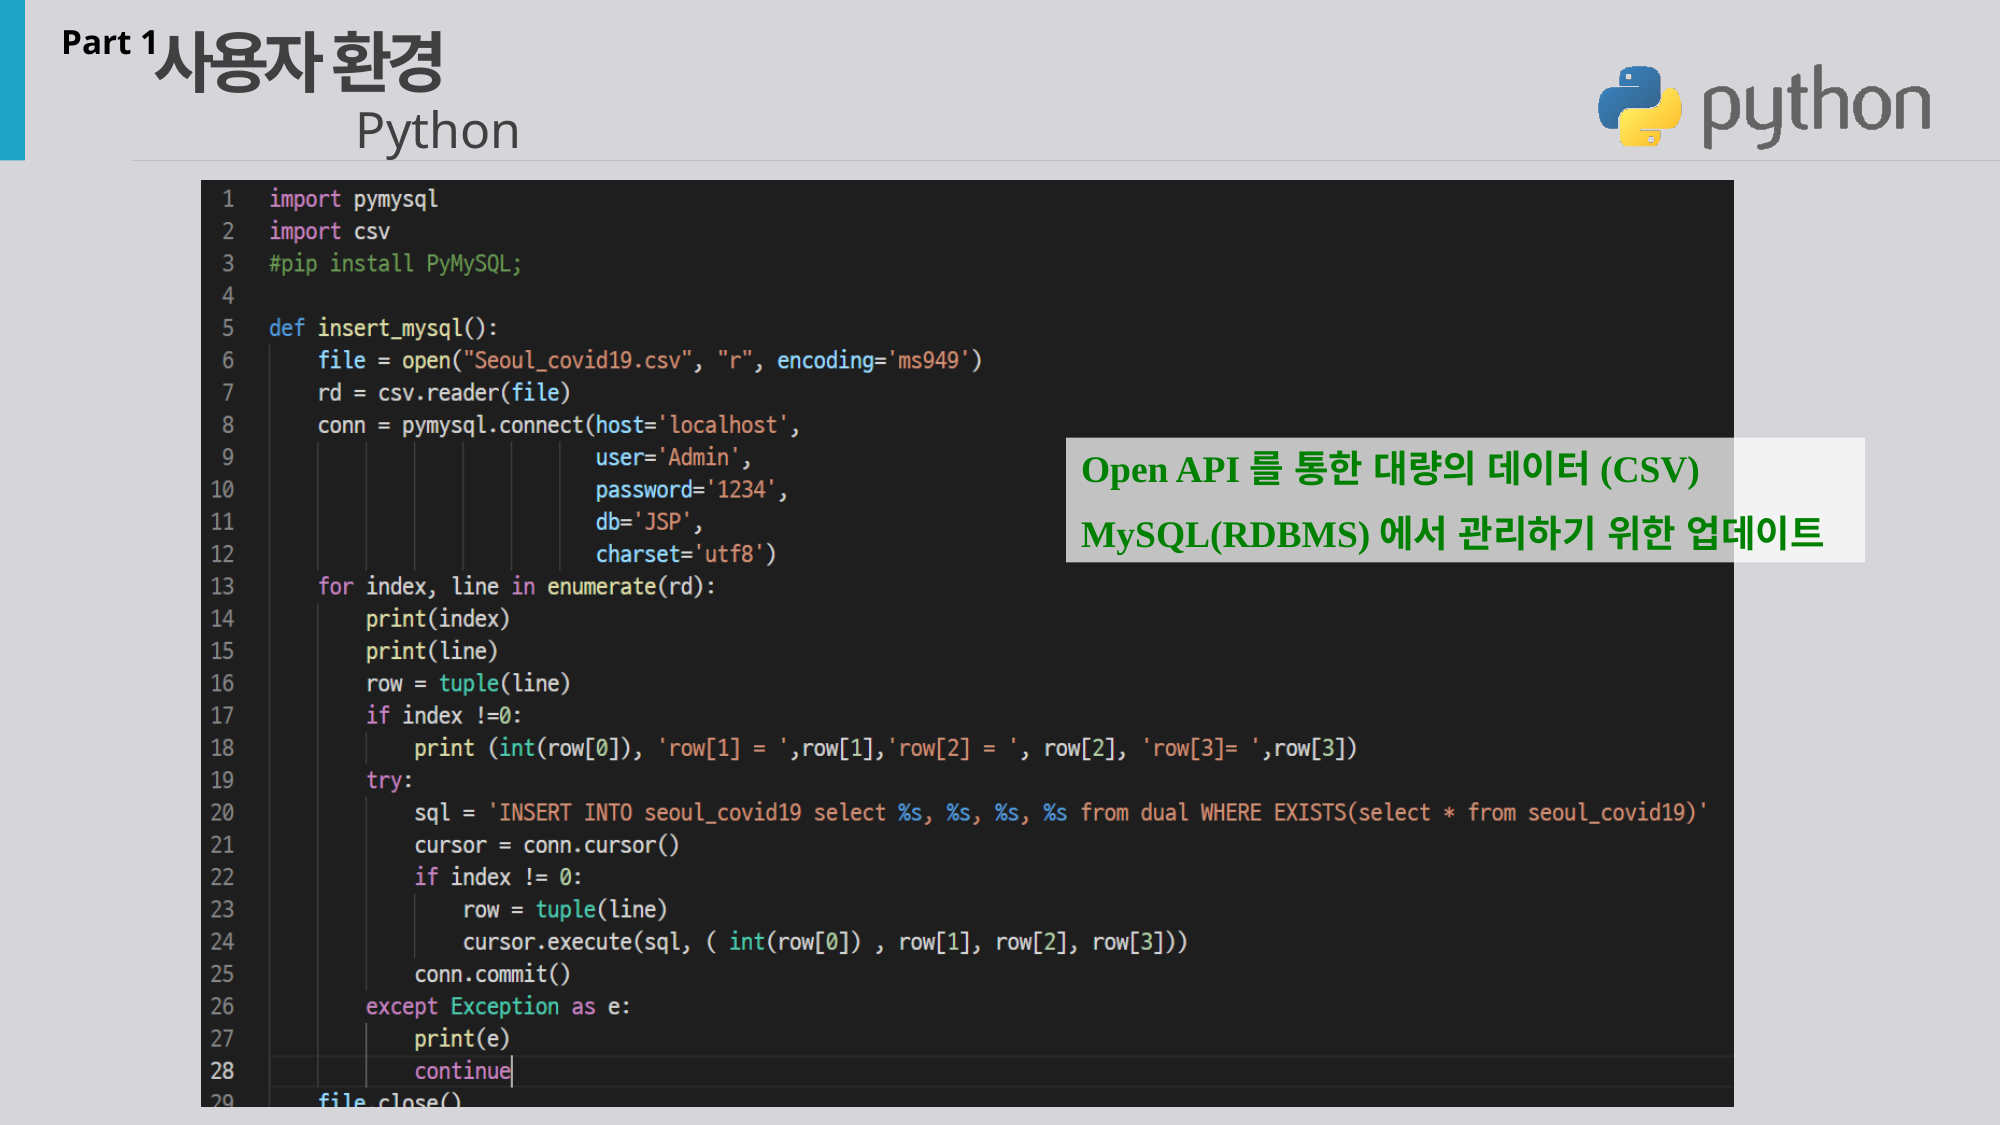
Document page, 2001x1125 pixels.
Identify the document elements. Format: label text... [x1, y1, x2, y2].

text_box Python [325, 83, 543, 160]
picture [1594, 62, 1957, 155]
text_box [0, 0, 26, 161]
picture [201, 180, 1734, 1107]
text_box Python [325, 161, 543, 168]
text_box Open API를 통한 대량의 데이터(CSV) MySQL(RDBMS)에서 관리하기 위한 업데이트 [1734, 437, 1865, 563]
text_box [47, 13, 470, 108]
